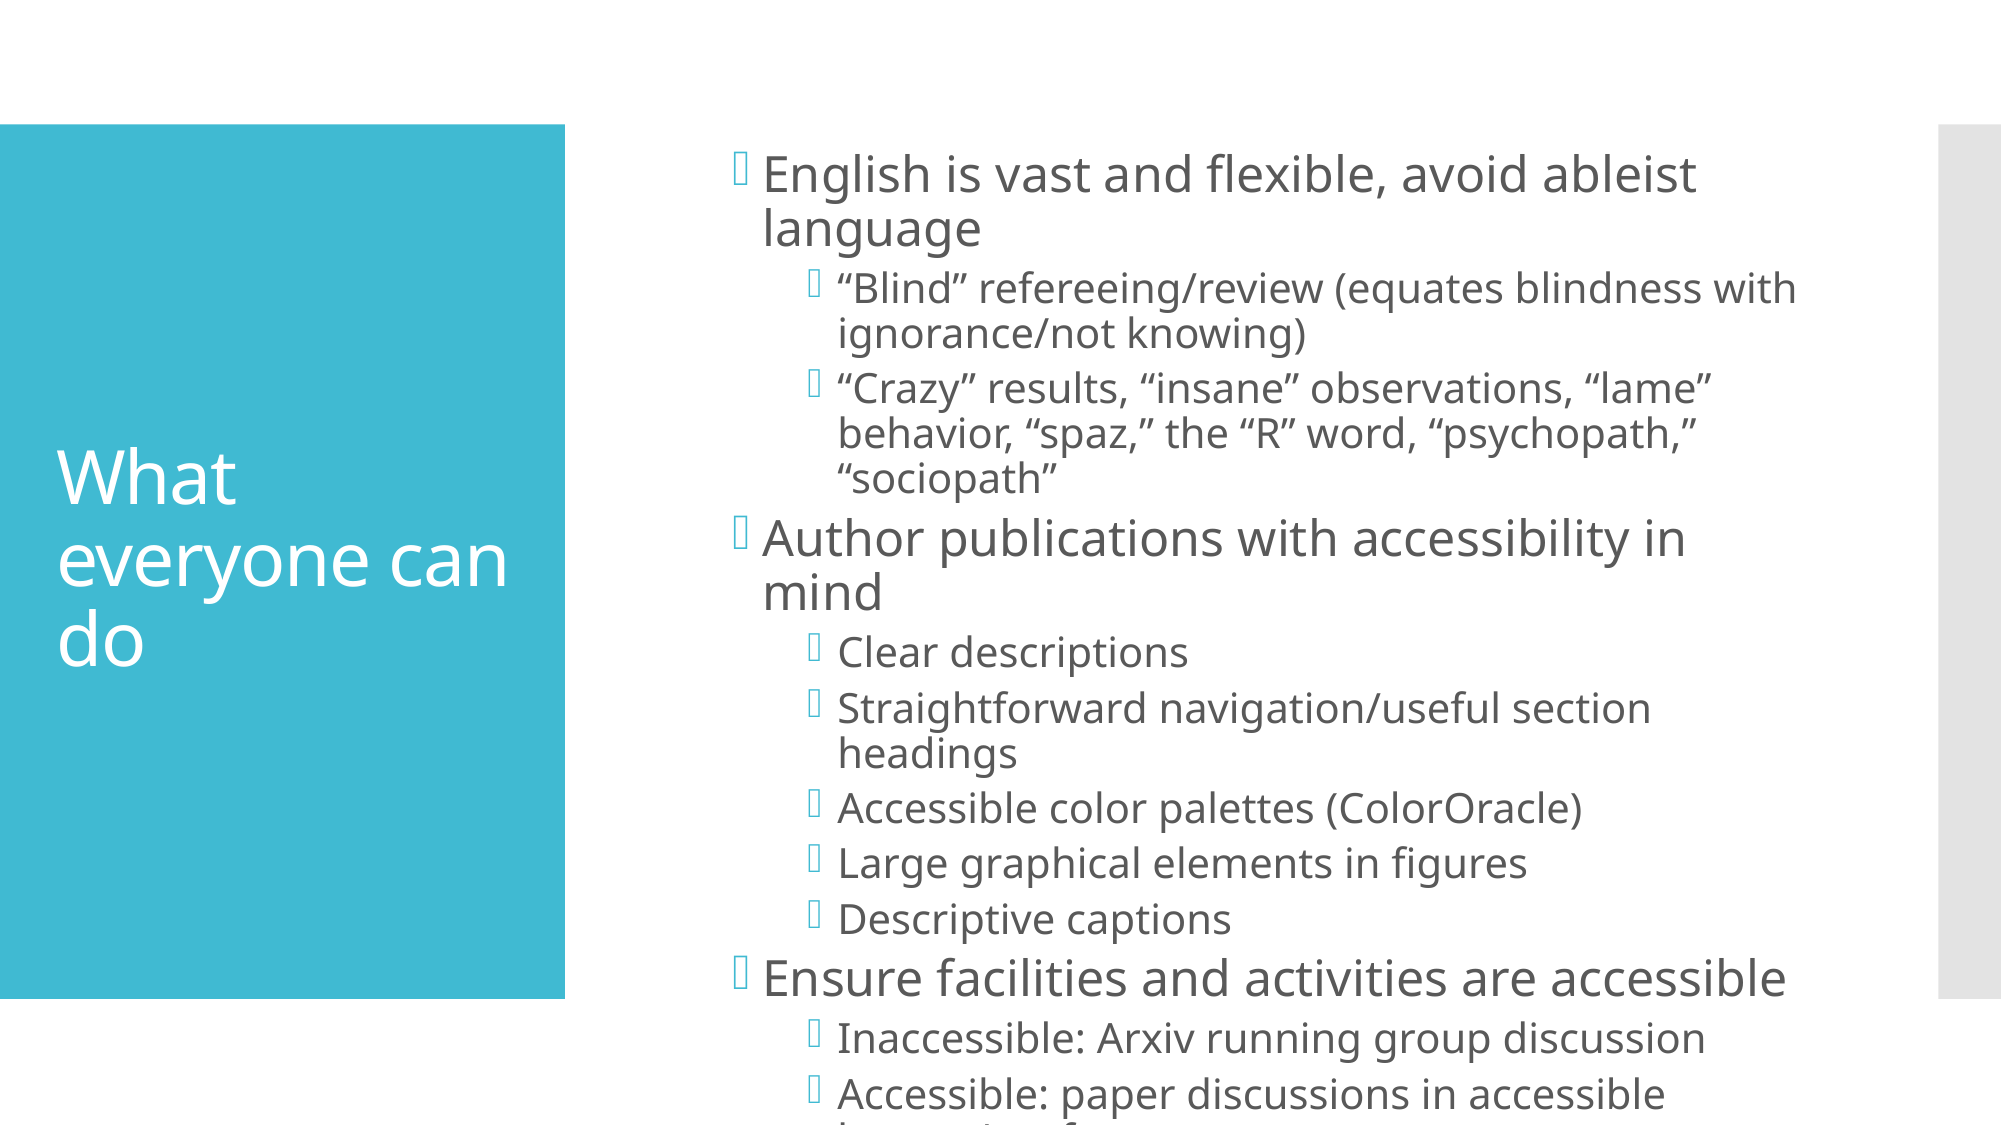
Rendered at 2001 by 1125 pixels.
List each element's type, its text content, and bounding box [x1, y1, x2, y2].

title What everyone can do [41, 184, 525, 940]
list English is vast and flexible, avoid ableist language “Blind” refereeing/review (equates blindness with ignorance/not knowing) “Crazy” results, “insane” observations, “lame” behavior, “spaz,” the “R” word, “psychopath,” “sociopath” Author publications with accessibility in mind Clear descriptions Straightforward navigation/useful section headings Accessible color palettes (ColorOracle) Large graphical elements in figures Descriptive captions Ensure facilities and activities are accessible Inaccessible: Arxiv running group discussion Accessible: paper discussions in accessible lounge/conference room space Invite an external site visit to assess building/observatory/facility accessibility [634, 141, 1835, 1125]
